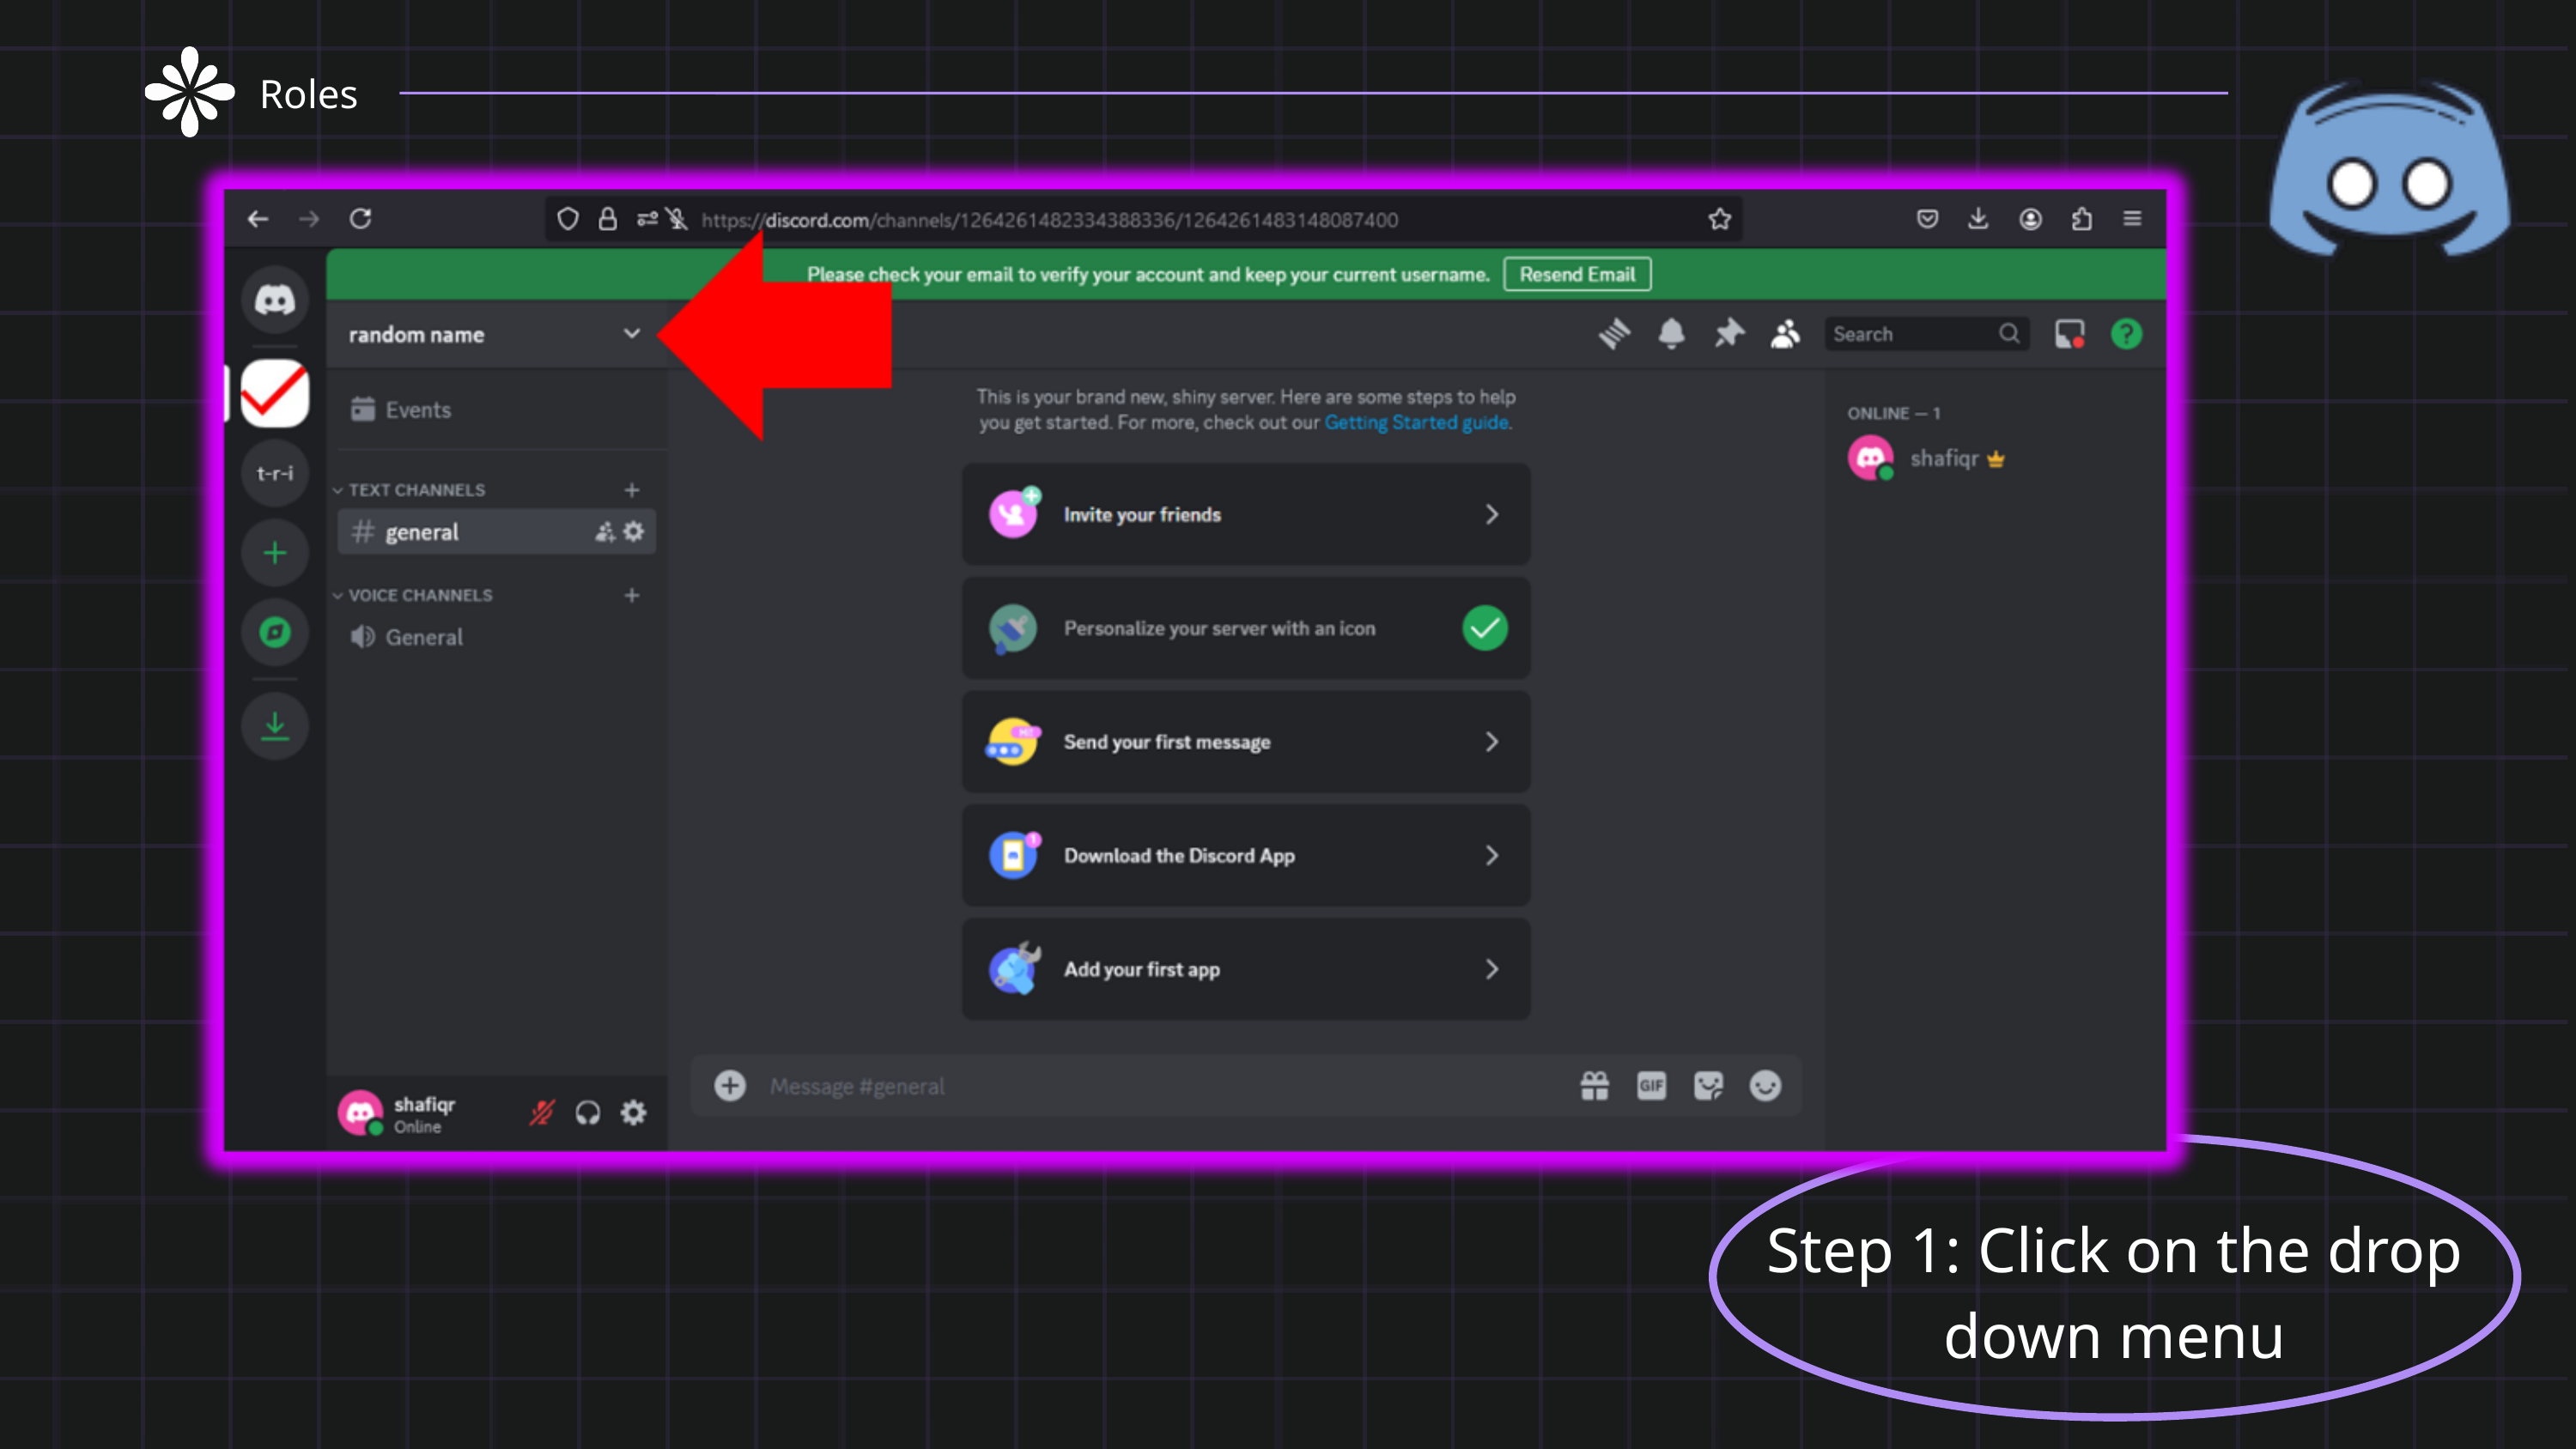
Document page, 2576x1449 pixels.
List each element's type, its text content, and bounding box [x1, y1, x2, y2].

text_box [2265, 77, 2518, 263]
text_box Roles [258, 61, 400, 117]
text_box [1712, 1136, 2518, 1418]
text_box [144, 150, 2247, 1191]
text_box [144, 46, 235, 137]
text_box [0, 0, 2568, 1449]
